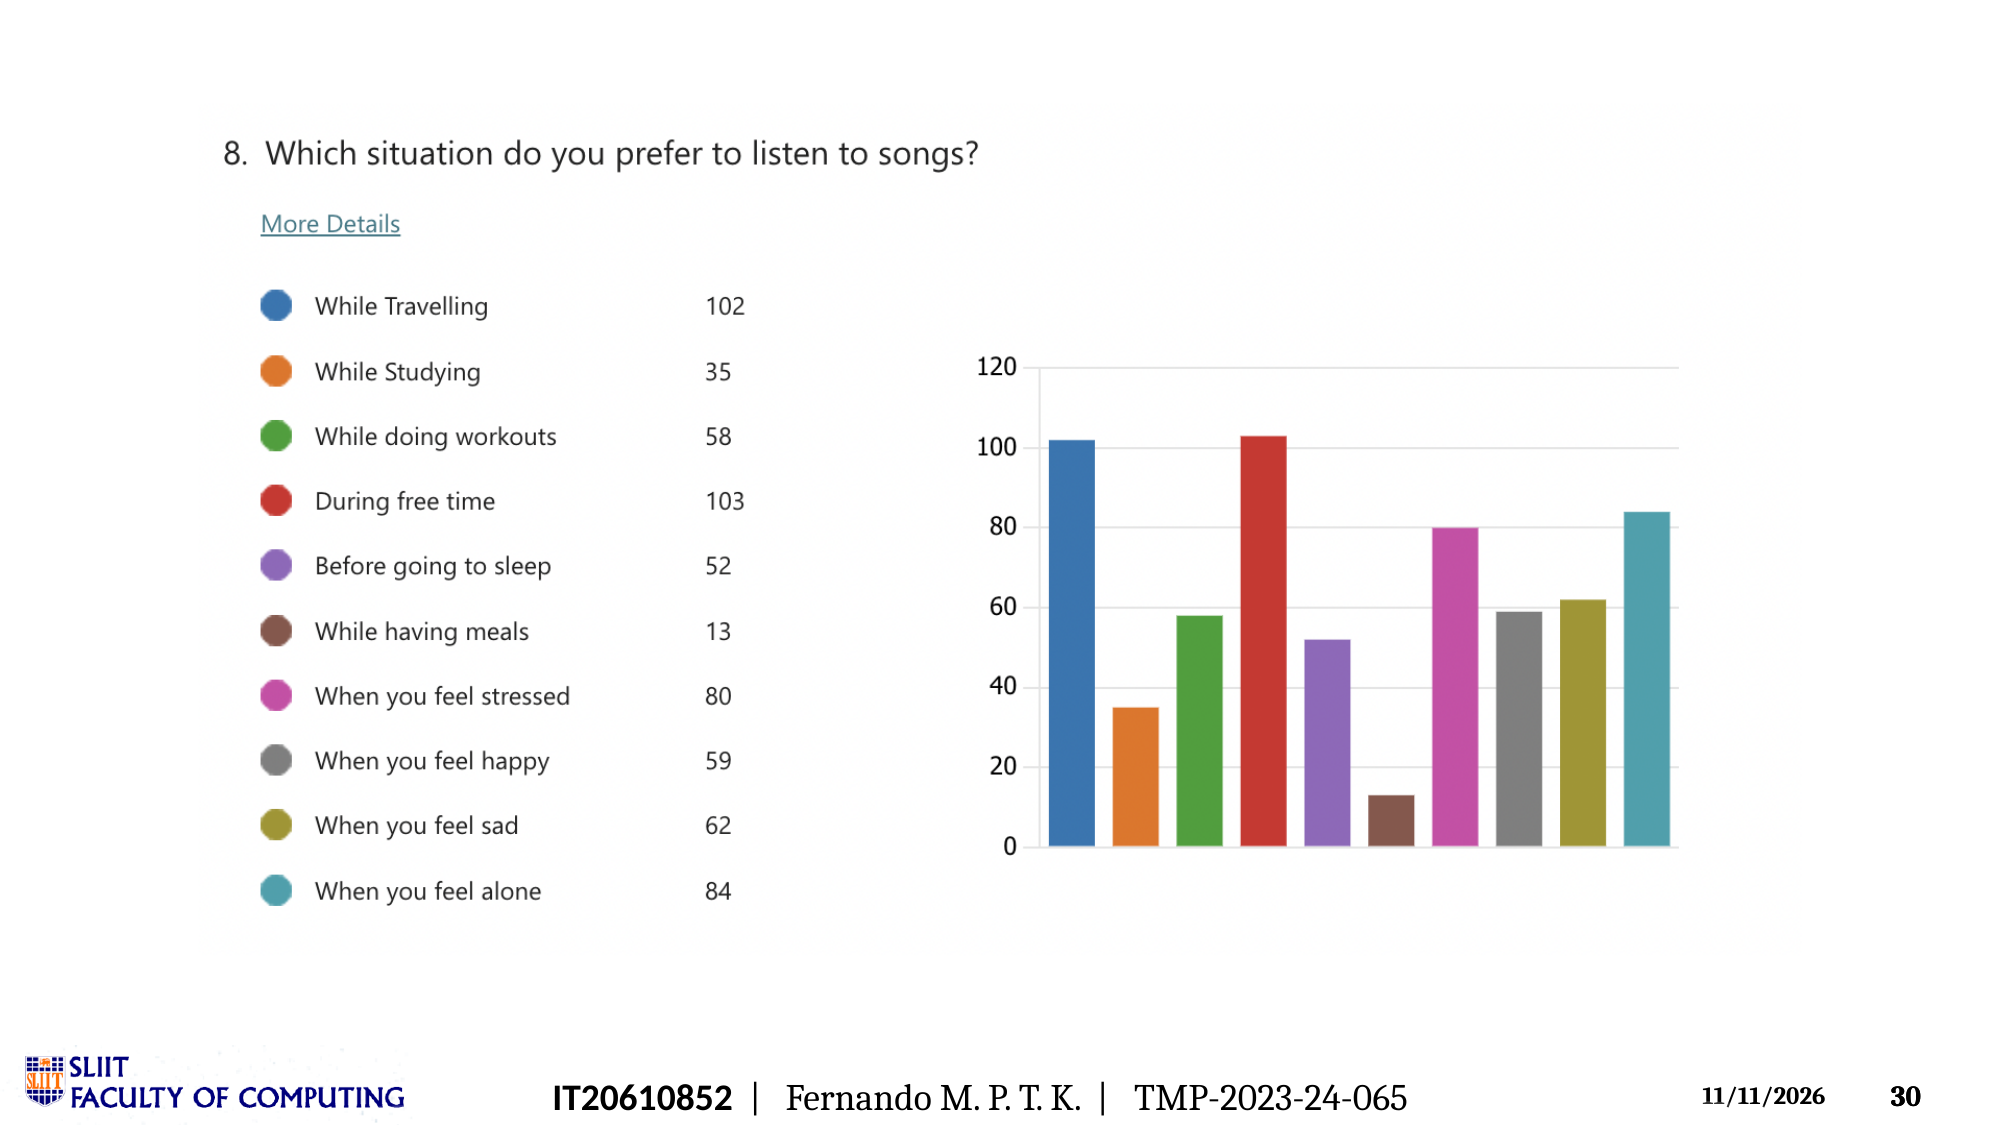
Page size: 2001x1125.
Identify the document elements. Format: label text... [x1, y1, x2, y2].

picture [0, 1045, 413, 1124]
text_box IT20610852 | Fernando M. P. T. K. | TMP-2023-24-065 [535, 1063, 1657, 1125]
picture [198, 103, 1802, 956]
